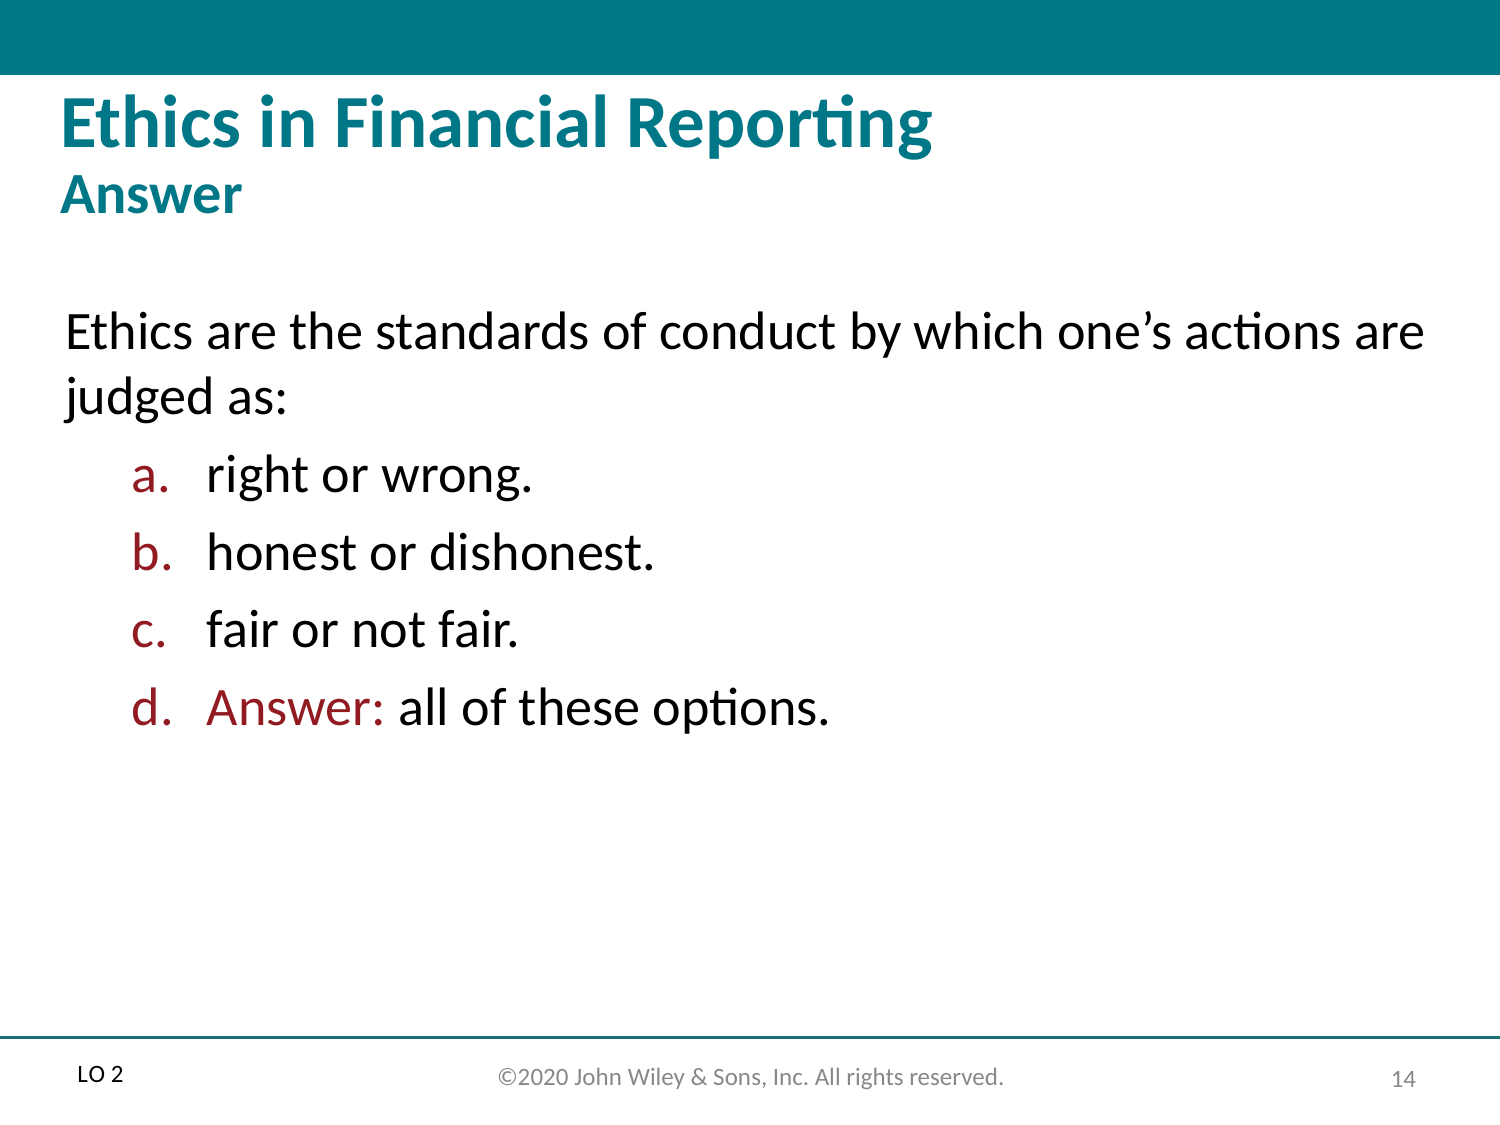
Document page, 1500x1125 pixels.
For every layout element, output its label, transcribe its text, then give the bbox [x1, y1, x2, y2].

list L O 2 [62, 1053, 155, 1099]
title Ethics in Financial Reporting Answer [45, 75, 1447, 235]
list Ethics are the standards of conduct by which one’s actions are judged as: right or wrong. honest or dishonest. fair or not fair. Answer: all of these options. [50, 287, 1450, 757]
